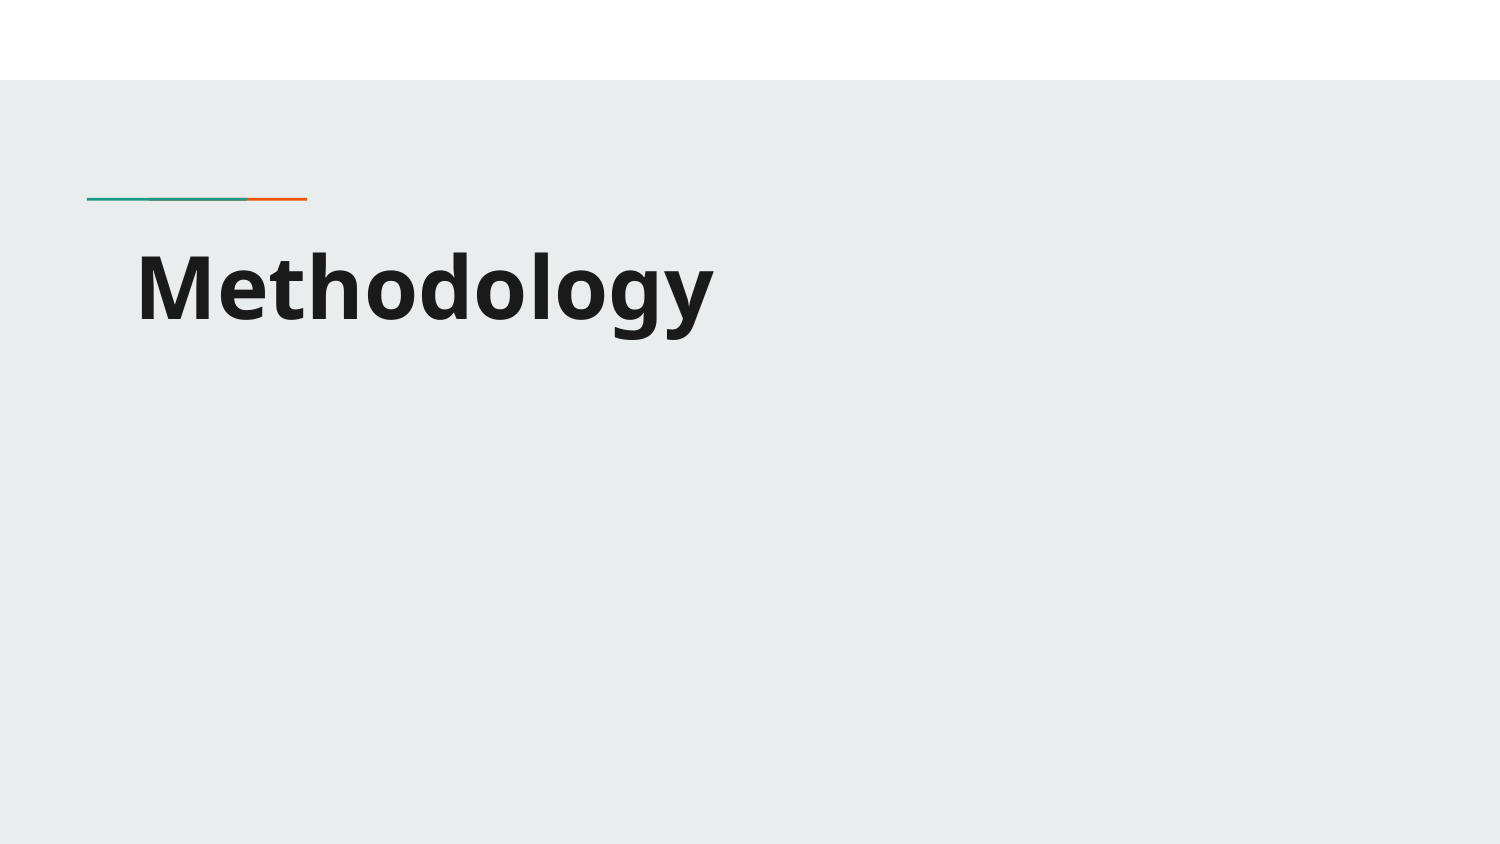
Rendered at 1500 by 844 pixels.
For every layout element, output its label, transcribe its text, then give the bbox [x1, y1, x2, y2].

title Methodology [119, 216, 1381, 490]
